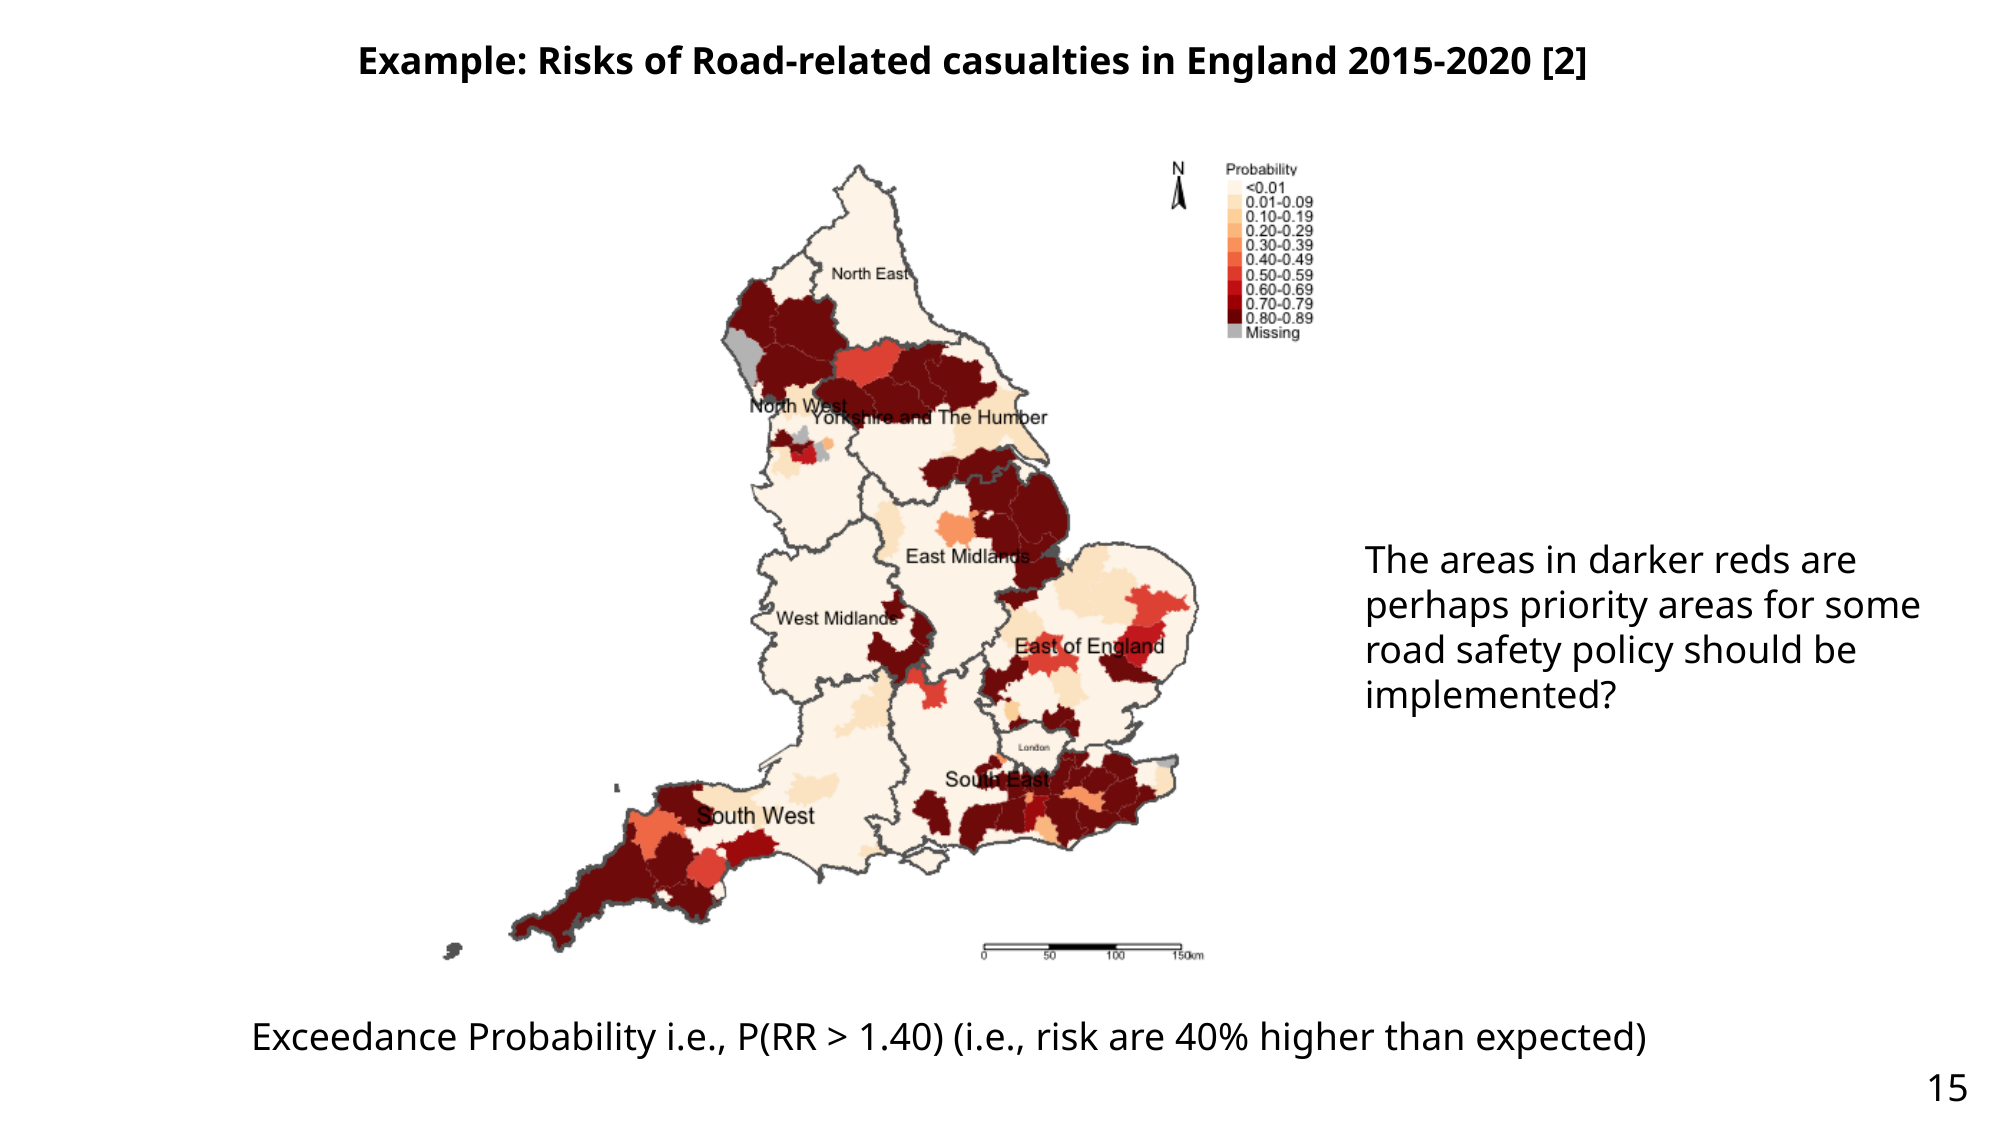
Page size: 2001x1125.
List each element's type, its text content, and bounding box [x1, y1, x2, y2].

text_box 15 [1911, 1056, 2000, 1080]
text_box The areas in darker reds are perhaps priority areas for some road safety policy should be implemented? [1834, 528, 1970, 723]
picture [166, 10, 1834, 1115]
